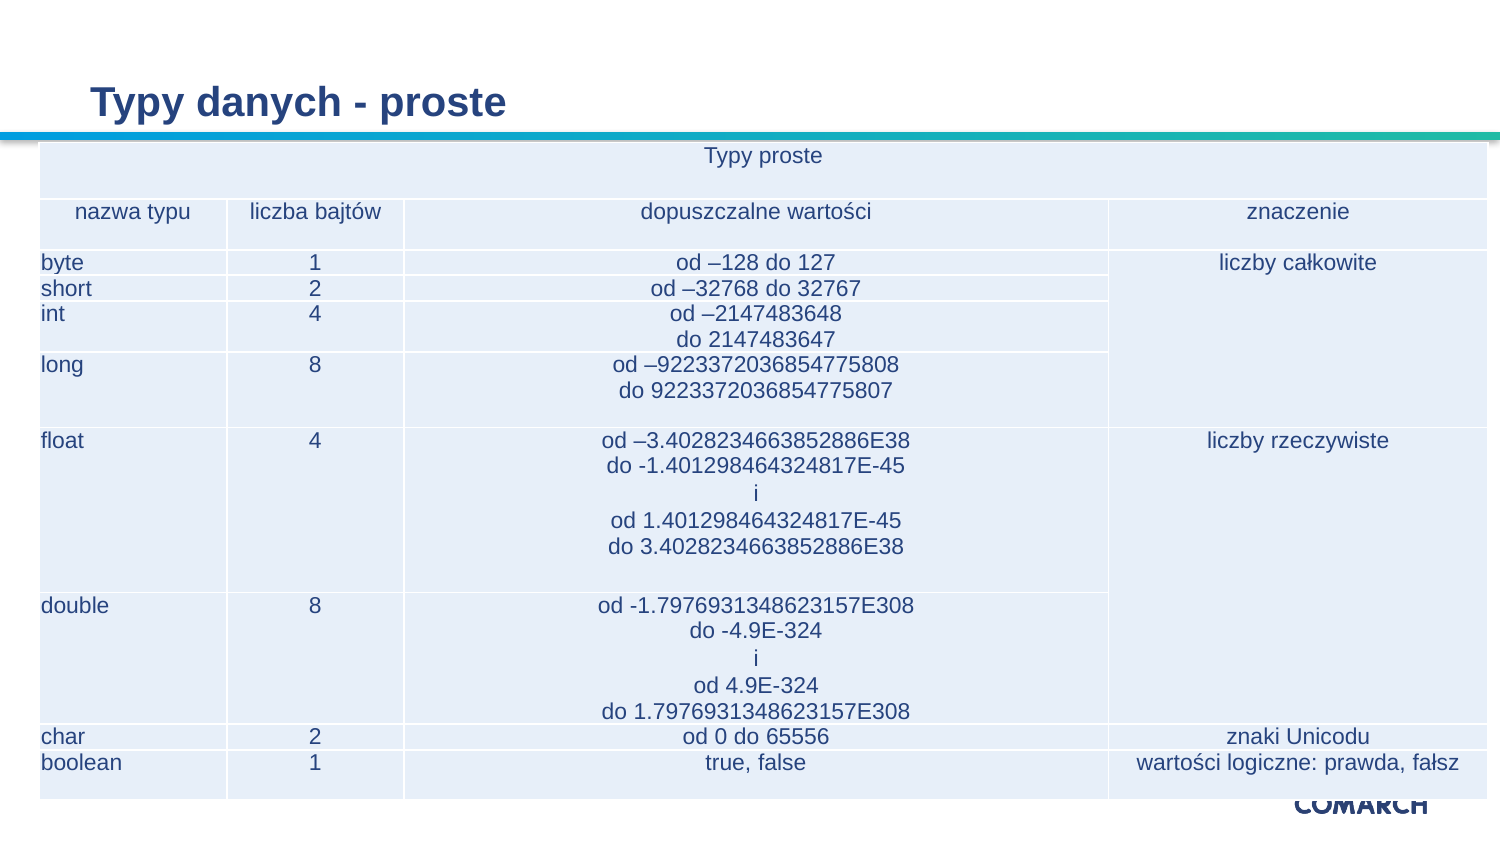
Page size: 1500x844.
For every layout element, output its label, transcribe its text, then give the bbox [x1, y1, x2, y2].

picture [1294, 801, 1427, 814]
table_cell liczby rzeczywiste [1109, 428, 1487, 723]
table_cell char [40, 725, 226, 749]
table_cell float [40, 428, 226, 592]
table_cell 4 [228, 302, 403, 351]
table_cell int [40, 302, 226, 351]
table_cell short [40, 276, 226, 300]
table_cell 1 [228, 751, 403, 799]
table_cell od -1.7976931348623157E308 do -4.9E-324 i od 4.9E-324 do 1.7976931348623157E308 [405, 593, 1108, 723]
table_cell long [40, 353, 226, 427]
table_cell wartości logiczne: prawda, fałsz [1109, 751, 1487, 799]
table_cell od –128 do 127 [405, 251, 1108, 274]
table_cell boolean [40, 751, 226, 799]
table_cell od –3.4028234663852886E38 do -1.401298464324817E-45 i od 1.401298464324817E-45 do 3.4028234663852886E38 [405, 428, 1108, 592]
table_cell 2 [228, 725, 403, 749]
table_cell 2 [228, 276, 403, 300]
table_cell 8 [228, 593, 403, 723]
table_cell dopuszczalne wartości [405, 200, 1108, 249]
table_cell znaczenie [1109, 200, 1487, 249]
table_cell od 0 do 65556 [405, 725, 1108, 749]
title Typy danych - proste [75, 17, 1425, 133]
table_cell znaki Unicodu [1109, 725, 1487, 749]
table_cell liczby całkowite [1109, 251, 1487, 427]
table_cell 8 [228, 353, 403, 427]
table_cell 1 [228, 251, 403, 274]
table_cell od –9223372036854775808 do 9223372036854775807 [405, 353, 1108, 427]
table_cell 4 [228, 428, 403, 592]
table_cell od –32768 do 32767 [405, 276, 1108, 300]
table_cell byte [40, 251, 226, 274]
table_cell true, false [405, 751, 1108, 799]
table_header Typy proste [40, 143, 1487, 198]
table_cell double [40, 593, 226, 723]
table_cell nazwa typu [40, 200, 226, 249]
table_cell liczba bajtów [228, 200, 403, 249]
table_cell od –2147483648 do 2147483647 [405, 302, 1108, 351]
